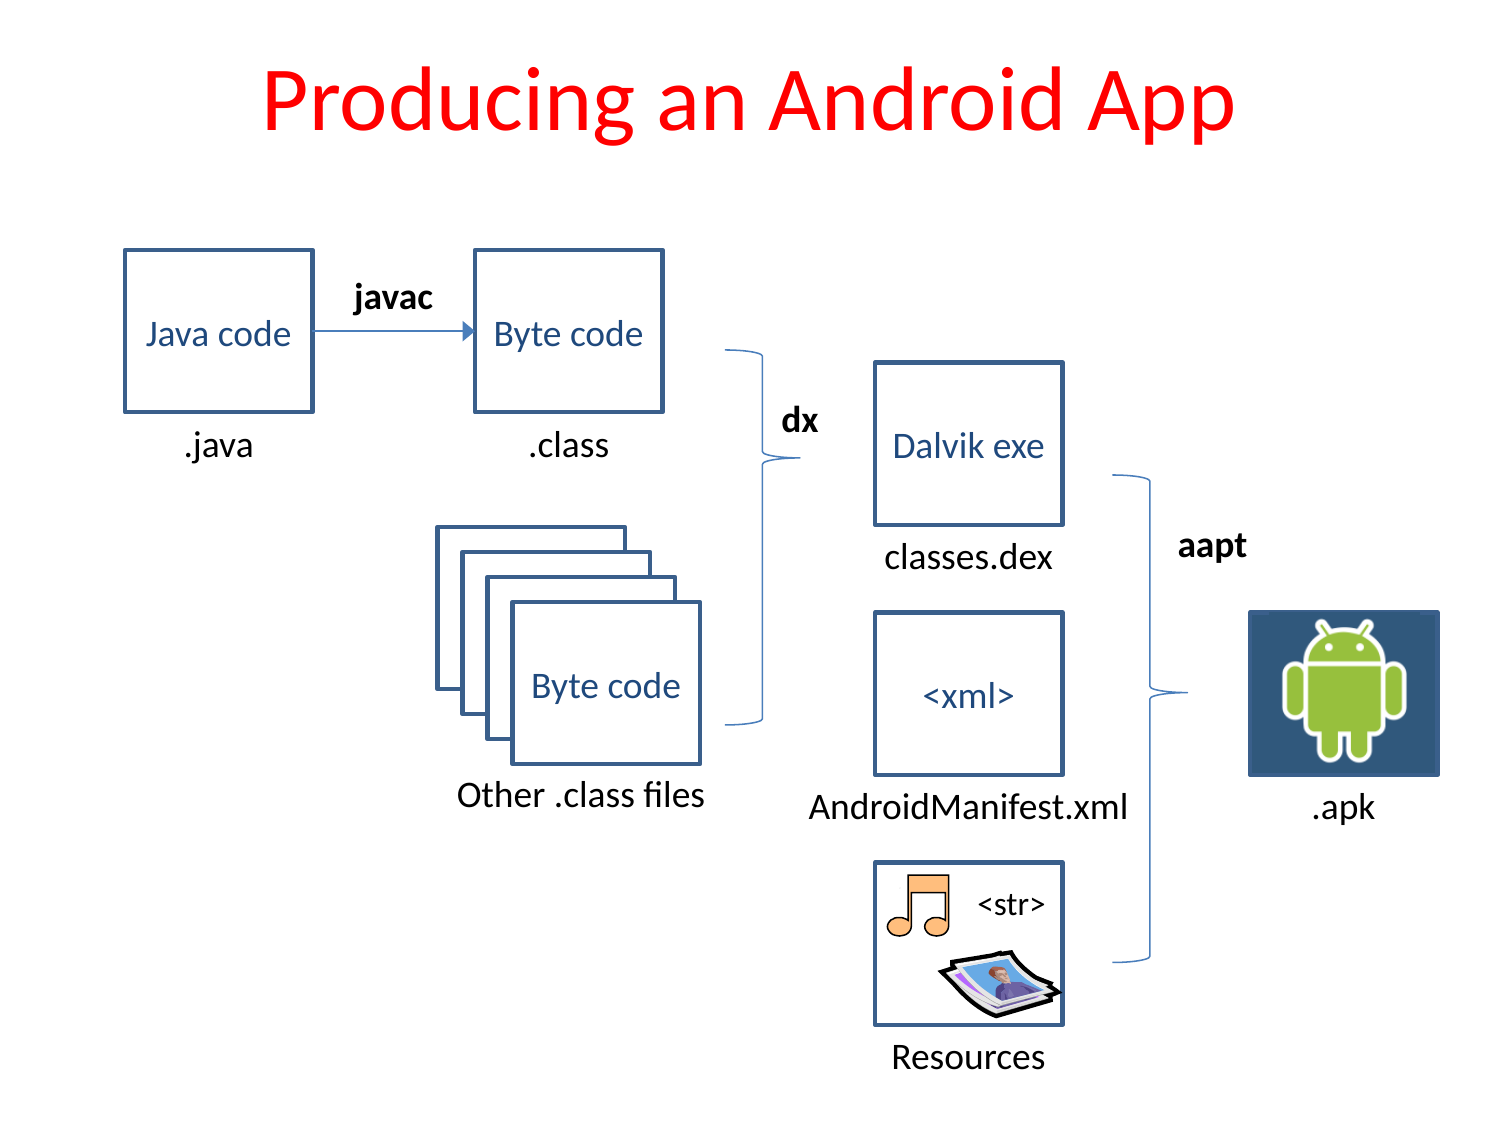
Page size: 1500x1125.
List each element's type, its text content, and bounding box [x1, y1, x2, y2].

text_box <xml> [873, 610, 1065, 774]
text_box dx [724, 387, 875, 448]
picture [937, 949, 1063, 1019]
text_box [724, 448, 801, 726]
text_box [485, 575, 677, 741]
text_box Java code [123, 248, 315, 412]
text_box .java [62, 412, 375, 473]
text_box [724, 349, 764, 387]
text_box javac [237, 264, 550, 325]
text_box .apk [1187, 774, 1500, 835]
text_box Dalvik exe [873, 360, 1065, 524]
text_box Other .class files [424, 762, 738, 823]
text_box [1249, 612, 1438, 776]
text_box <str> [962, 874, 1063, 930]
text_box Resources [787, 1024, 1150, 1085]
text_box [873, 860, 1065, 1024]
text_box [460, 550, 652, 716]
text_box Byte code [510, 600, 702, 762]
text_box AndroidManifest.xml [787, 774, 1112, 835]
text_box aapt [1137, 512, 1288, 573]
text_box [1112, 474, 1189, 964]
text_box .class [412, 412, 724, 473]
text_box [435, 525, 627, 691]
title Producing an Android App [75, 0, 1425, 188]
text_box classes.dex [812, 524, 1112, 585]
text_box Byte code [473, 248, 665, 412]
